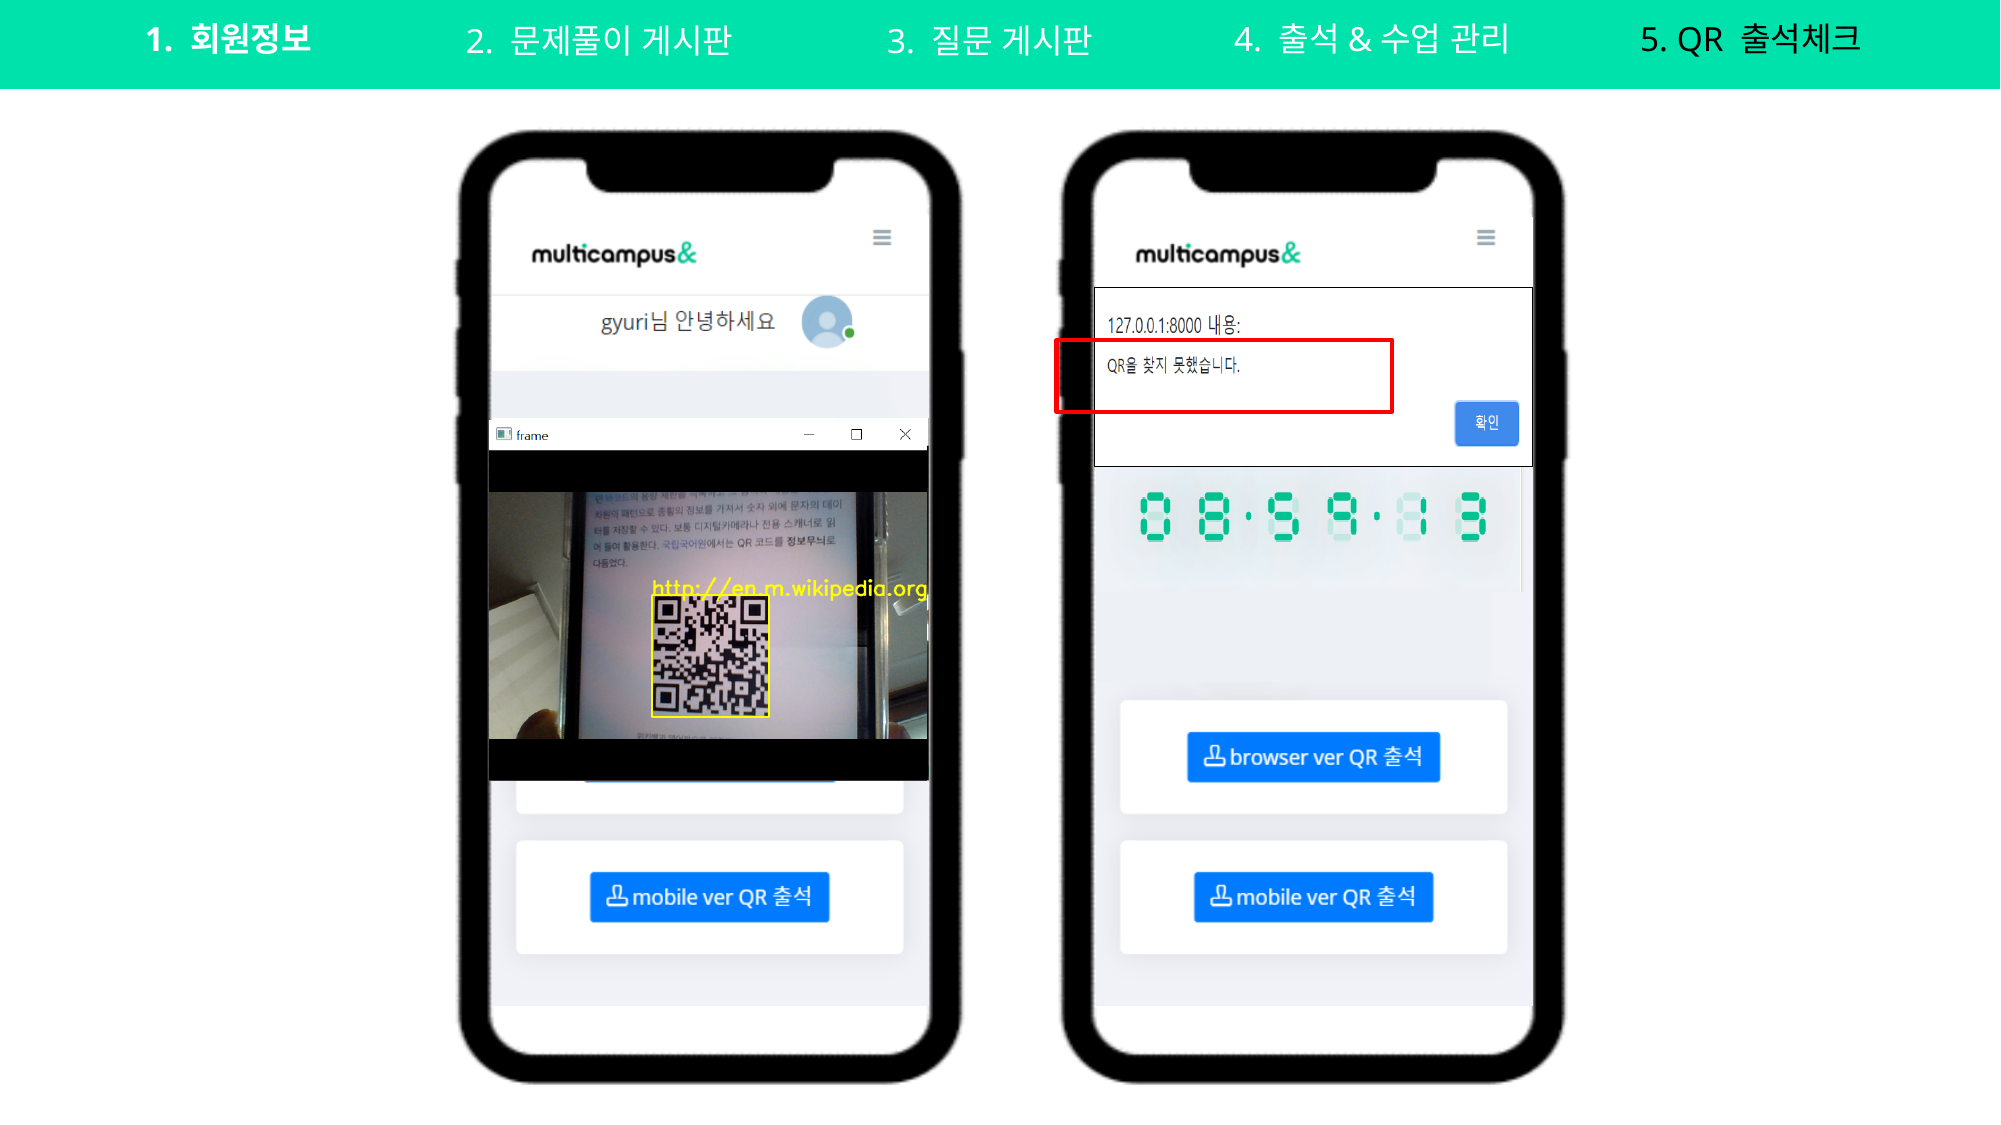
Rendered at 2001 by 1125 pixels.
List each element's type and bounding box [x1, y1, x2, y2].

picture [1094, 287, 1533, 467]
text_box [1012, 123, 1601, 1106]
picture [488, 418, 929, 781]
text_box [0, 0, 2000, 89]
text_box [408, 123, 997, 1106]
text_box [0, 10, 1547, 117]
text_box [1549, 10, 1912, 74]
